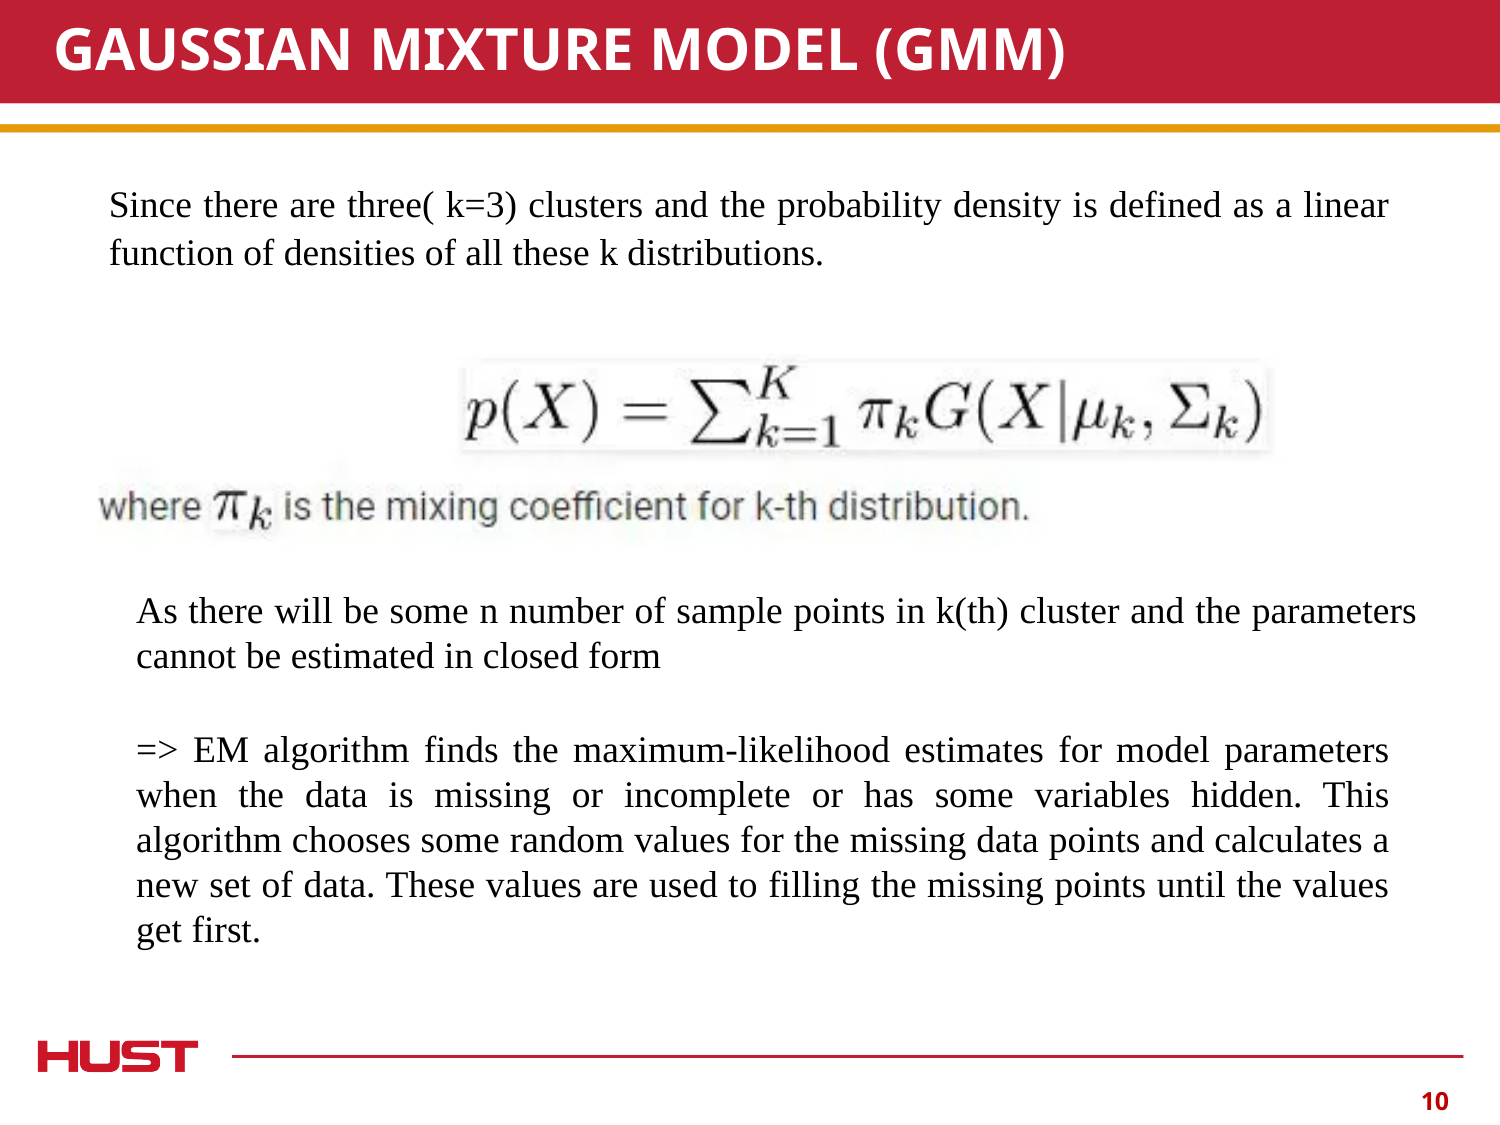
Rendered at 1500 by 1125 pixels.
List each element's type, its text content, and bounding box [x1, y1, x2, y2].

text_box Since there are three( k=3) clusters and the probability density is defined as a linear function of densities of all these k distributions. [94, 169, 1406, 281]
text_box As there will be some n number of sample points in k(th) cluster and the parameters cannot be estimated in closed form [121, 578, 1434, 684]
slide_number 10 [1126, 1078, 1464, 1125]
text_box => EM algorithm finds the maximum-likelihood estimates for model parameters when the data is missing or incomplete or has some variables hidden. This algorithm chooses some random values for the missing data points and calculates a new set of data. These values are used to filling the missing points until the values get first. [121, 717, 1406, 958]
picture [0, 0, 1500, 1125]
title GAUSSIAN MIXTURE MODEL (GMM) [38, 12, 1462, 87]
